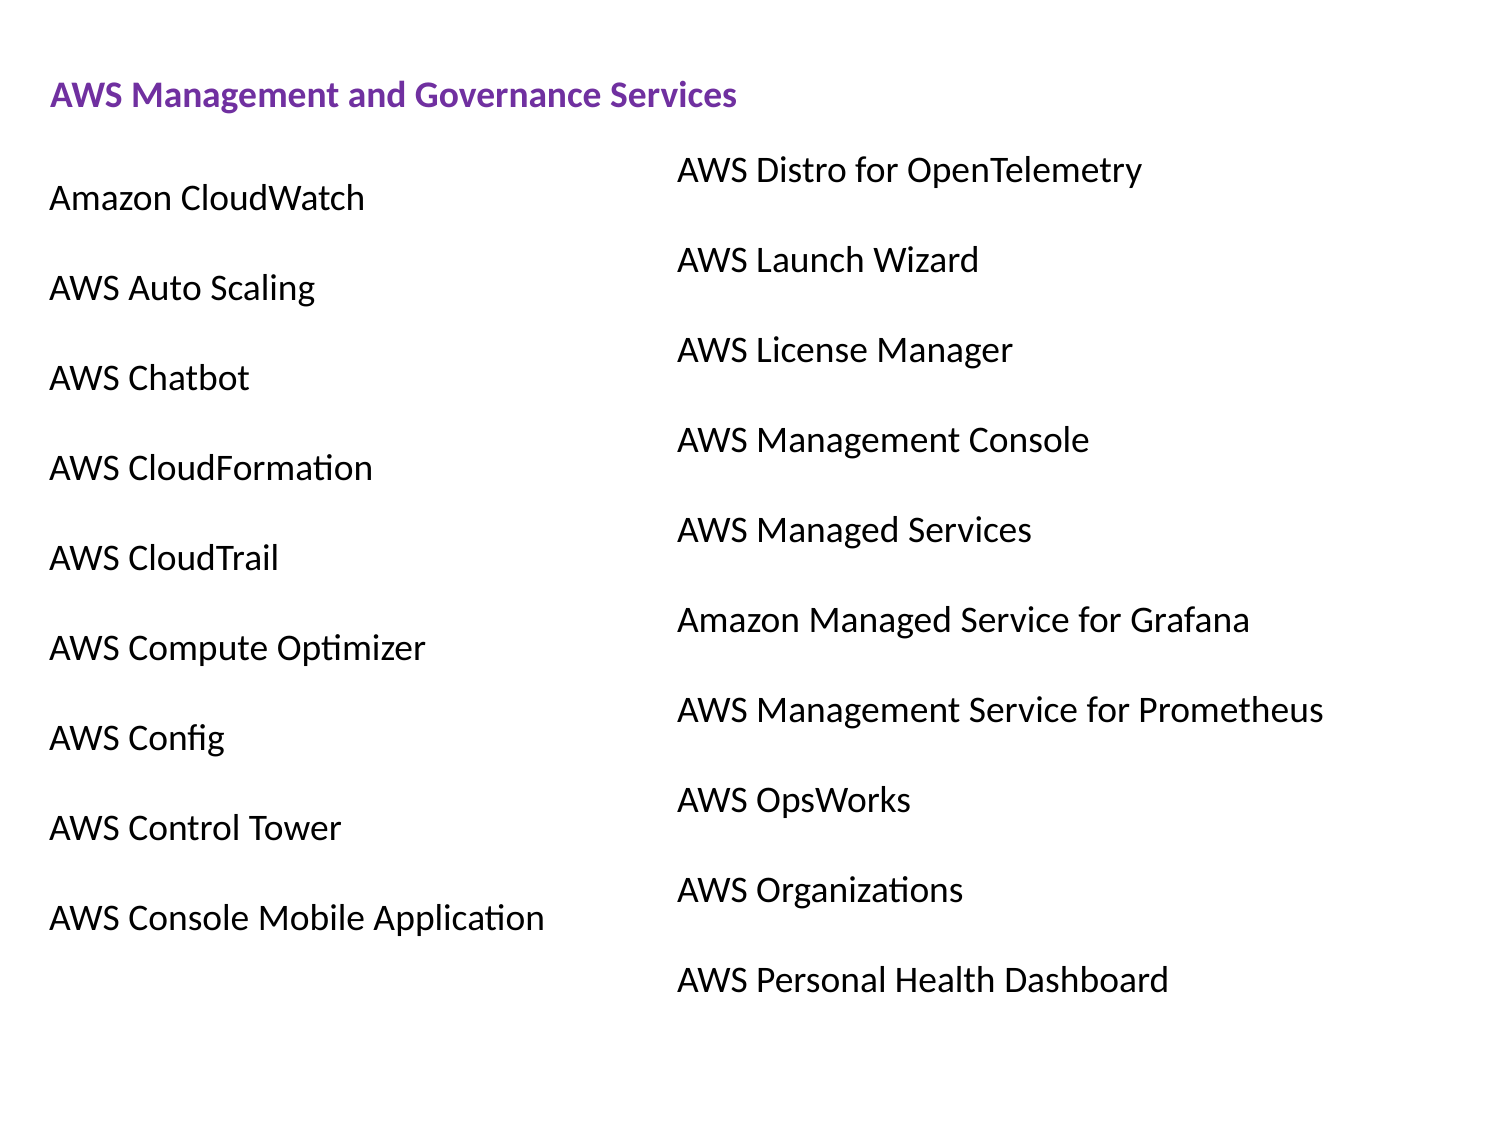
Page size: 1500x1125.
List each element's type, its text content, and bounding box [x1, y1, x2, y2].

text_box AWS Management and Governance Services [35, 62, 753, 123]
text_box AWS Distro for OpenTelemetry AWS Launch Wizard AWS License Manager AWS Management Console AWS Managed Services Amazon Managed Service for Grafana AWS Management Service for Prometheus AWS OpsWorks AWS Organizations AWS Personal Health Dashboard [662, 137, 1413, 1008]
text_box Amazon CloudWatch AWS Auto Scaling AWS Chatbot AWS CloudFormation AWS CloudTrail AWS Compute Optimizer AWS Config AWS Control Tower AWS Console Mobile Application [34, 165, 662, 946]
